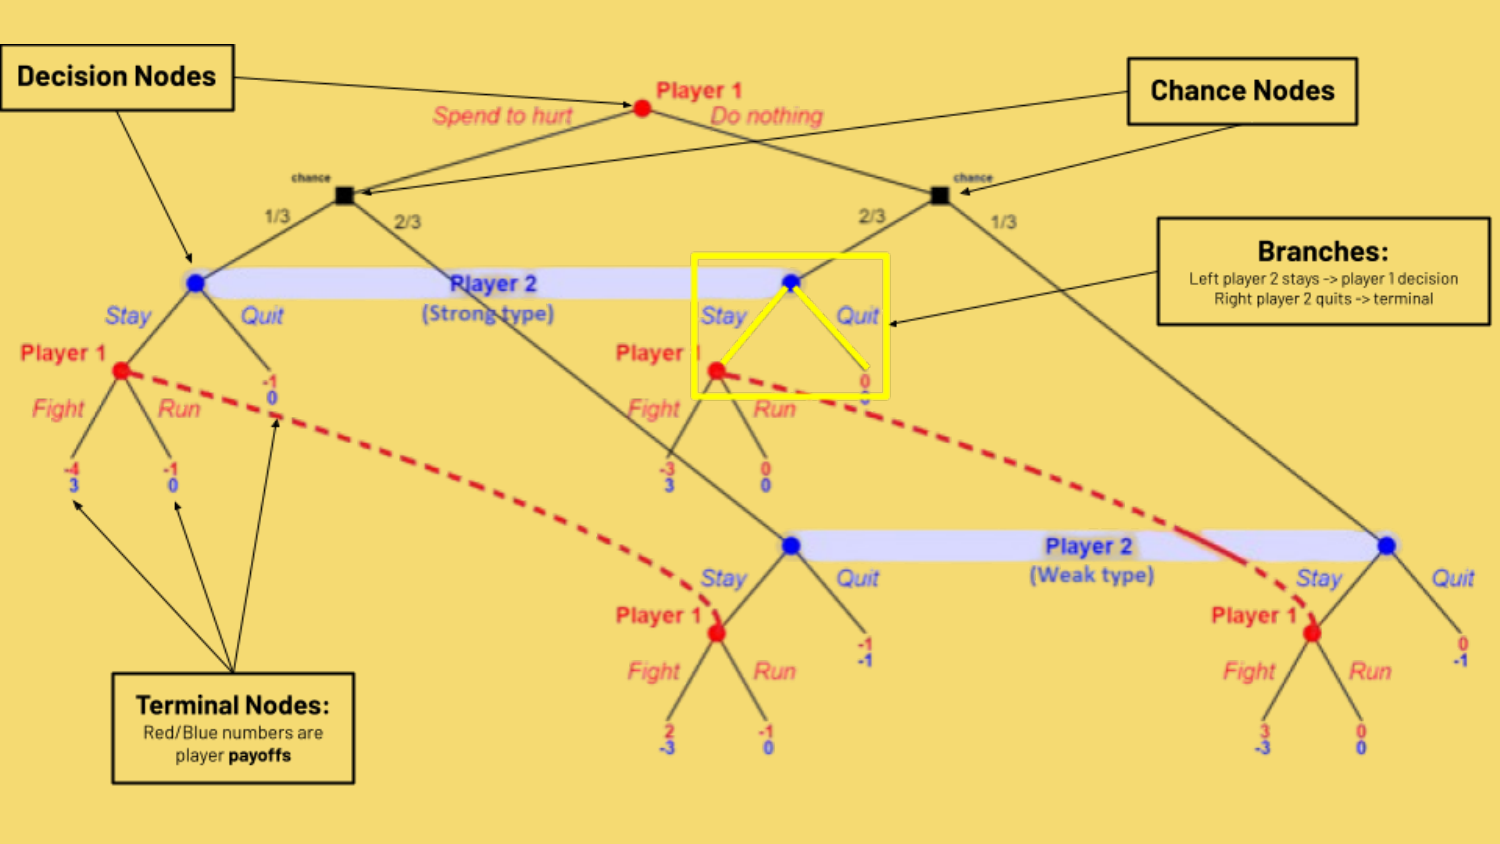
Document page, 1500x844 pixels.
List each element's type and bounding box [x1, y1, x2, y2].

picture [0, 44, 1500, 800]
